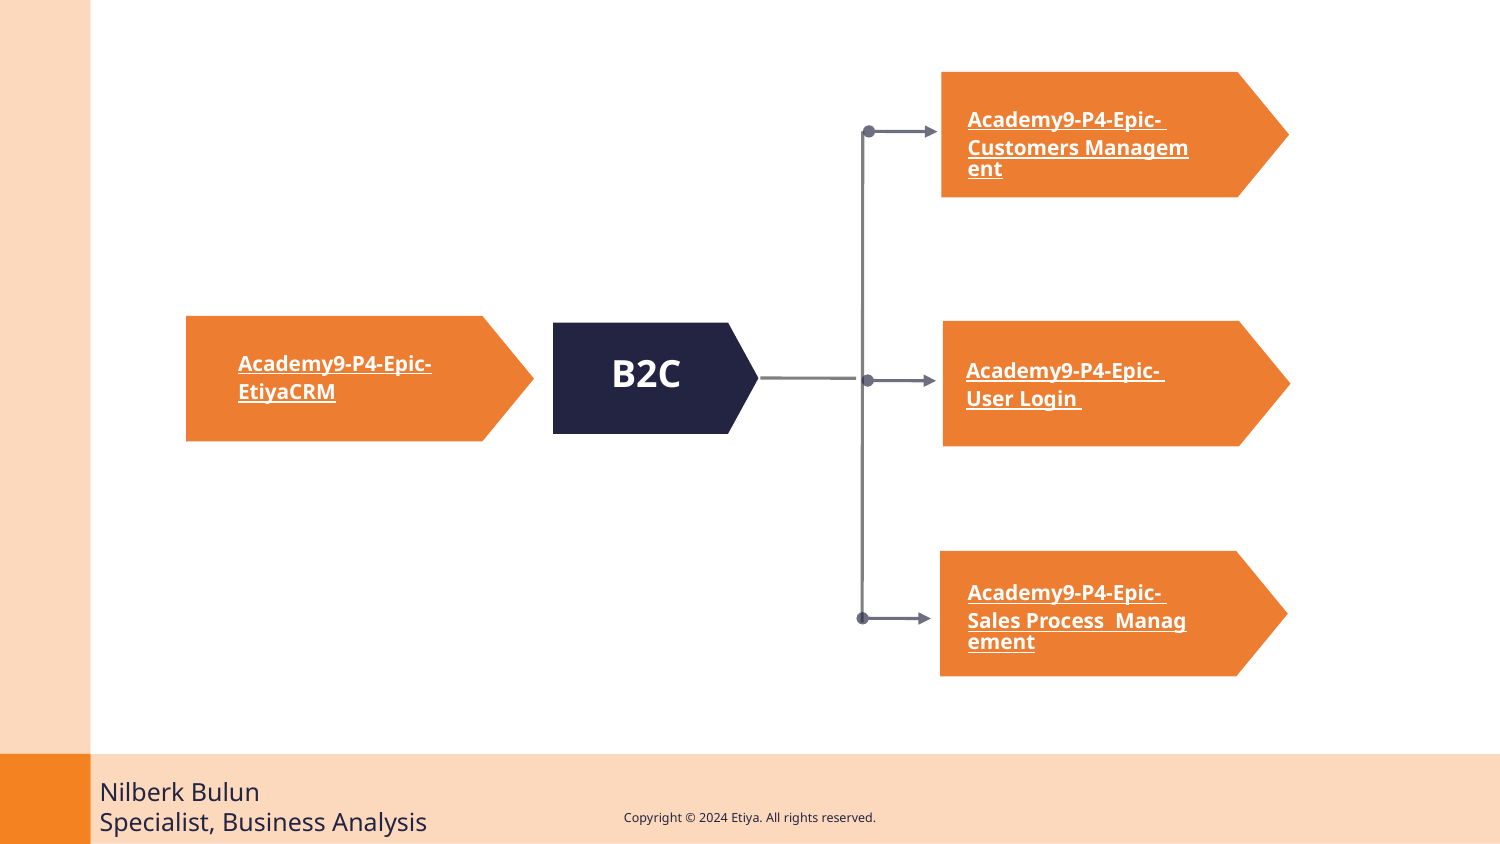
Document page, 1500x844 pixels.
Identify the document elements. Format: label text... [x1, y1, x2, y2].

text_box [186, 315, 534, 442]
text_box [942, 320, 1291, 447]
text_box Academy9-P4-Epic- Customers Management [952, 98, 1207, 171]
text_box Academy9-P4-Epic- EtiyaCRM [223, 342, 453, 415]
text_box Academy9-P4-Epic- Sales Process Management [952, 572, 1207, 644]
text_box B2C [596, 342, 734, 403]
text_box Nilberk Bulun Specialist, Business Analysis​ [84, 769, 535, 844]
text_box [940, 550, 1288, 677]
text_box [941, 71, 1290, 198]
picture [0, 0, 1500, 844]
text_box [553, 322, 759, 434]
text_box Academy9-P4-Epic- User Login [951, 350, 1205, 422]
